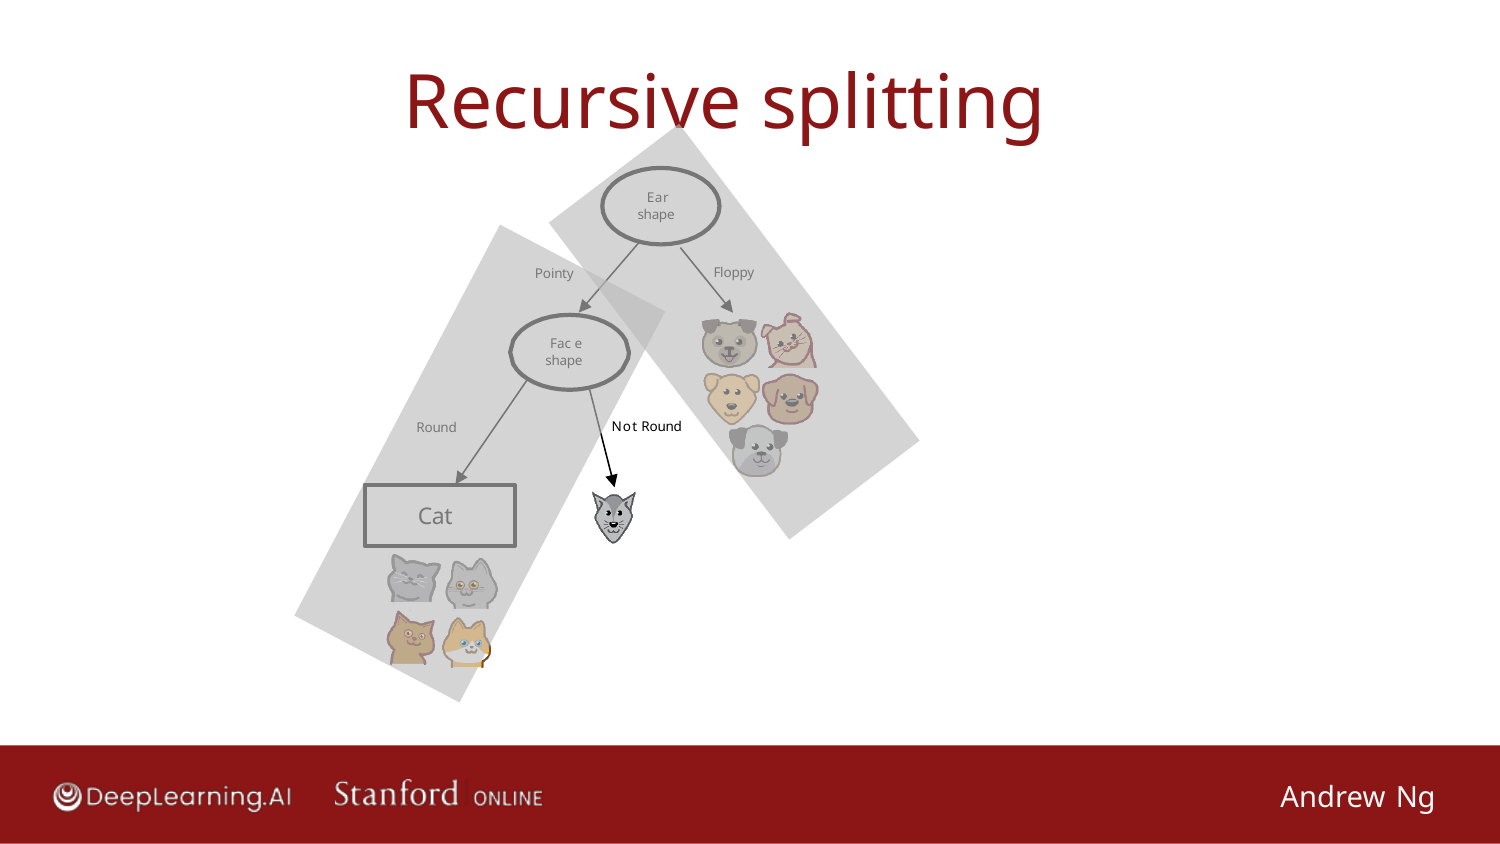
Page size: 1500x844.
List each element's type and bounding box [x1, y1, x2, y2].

text_box [0, 745, 1500, 844]
text_box [294, 51, 1098, 703]
